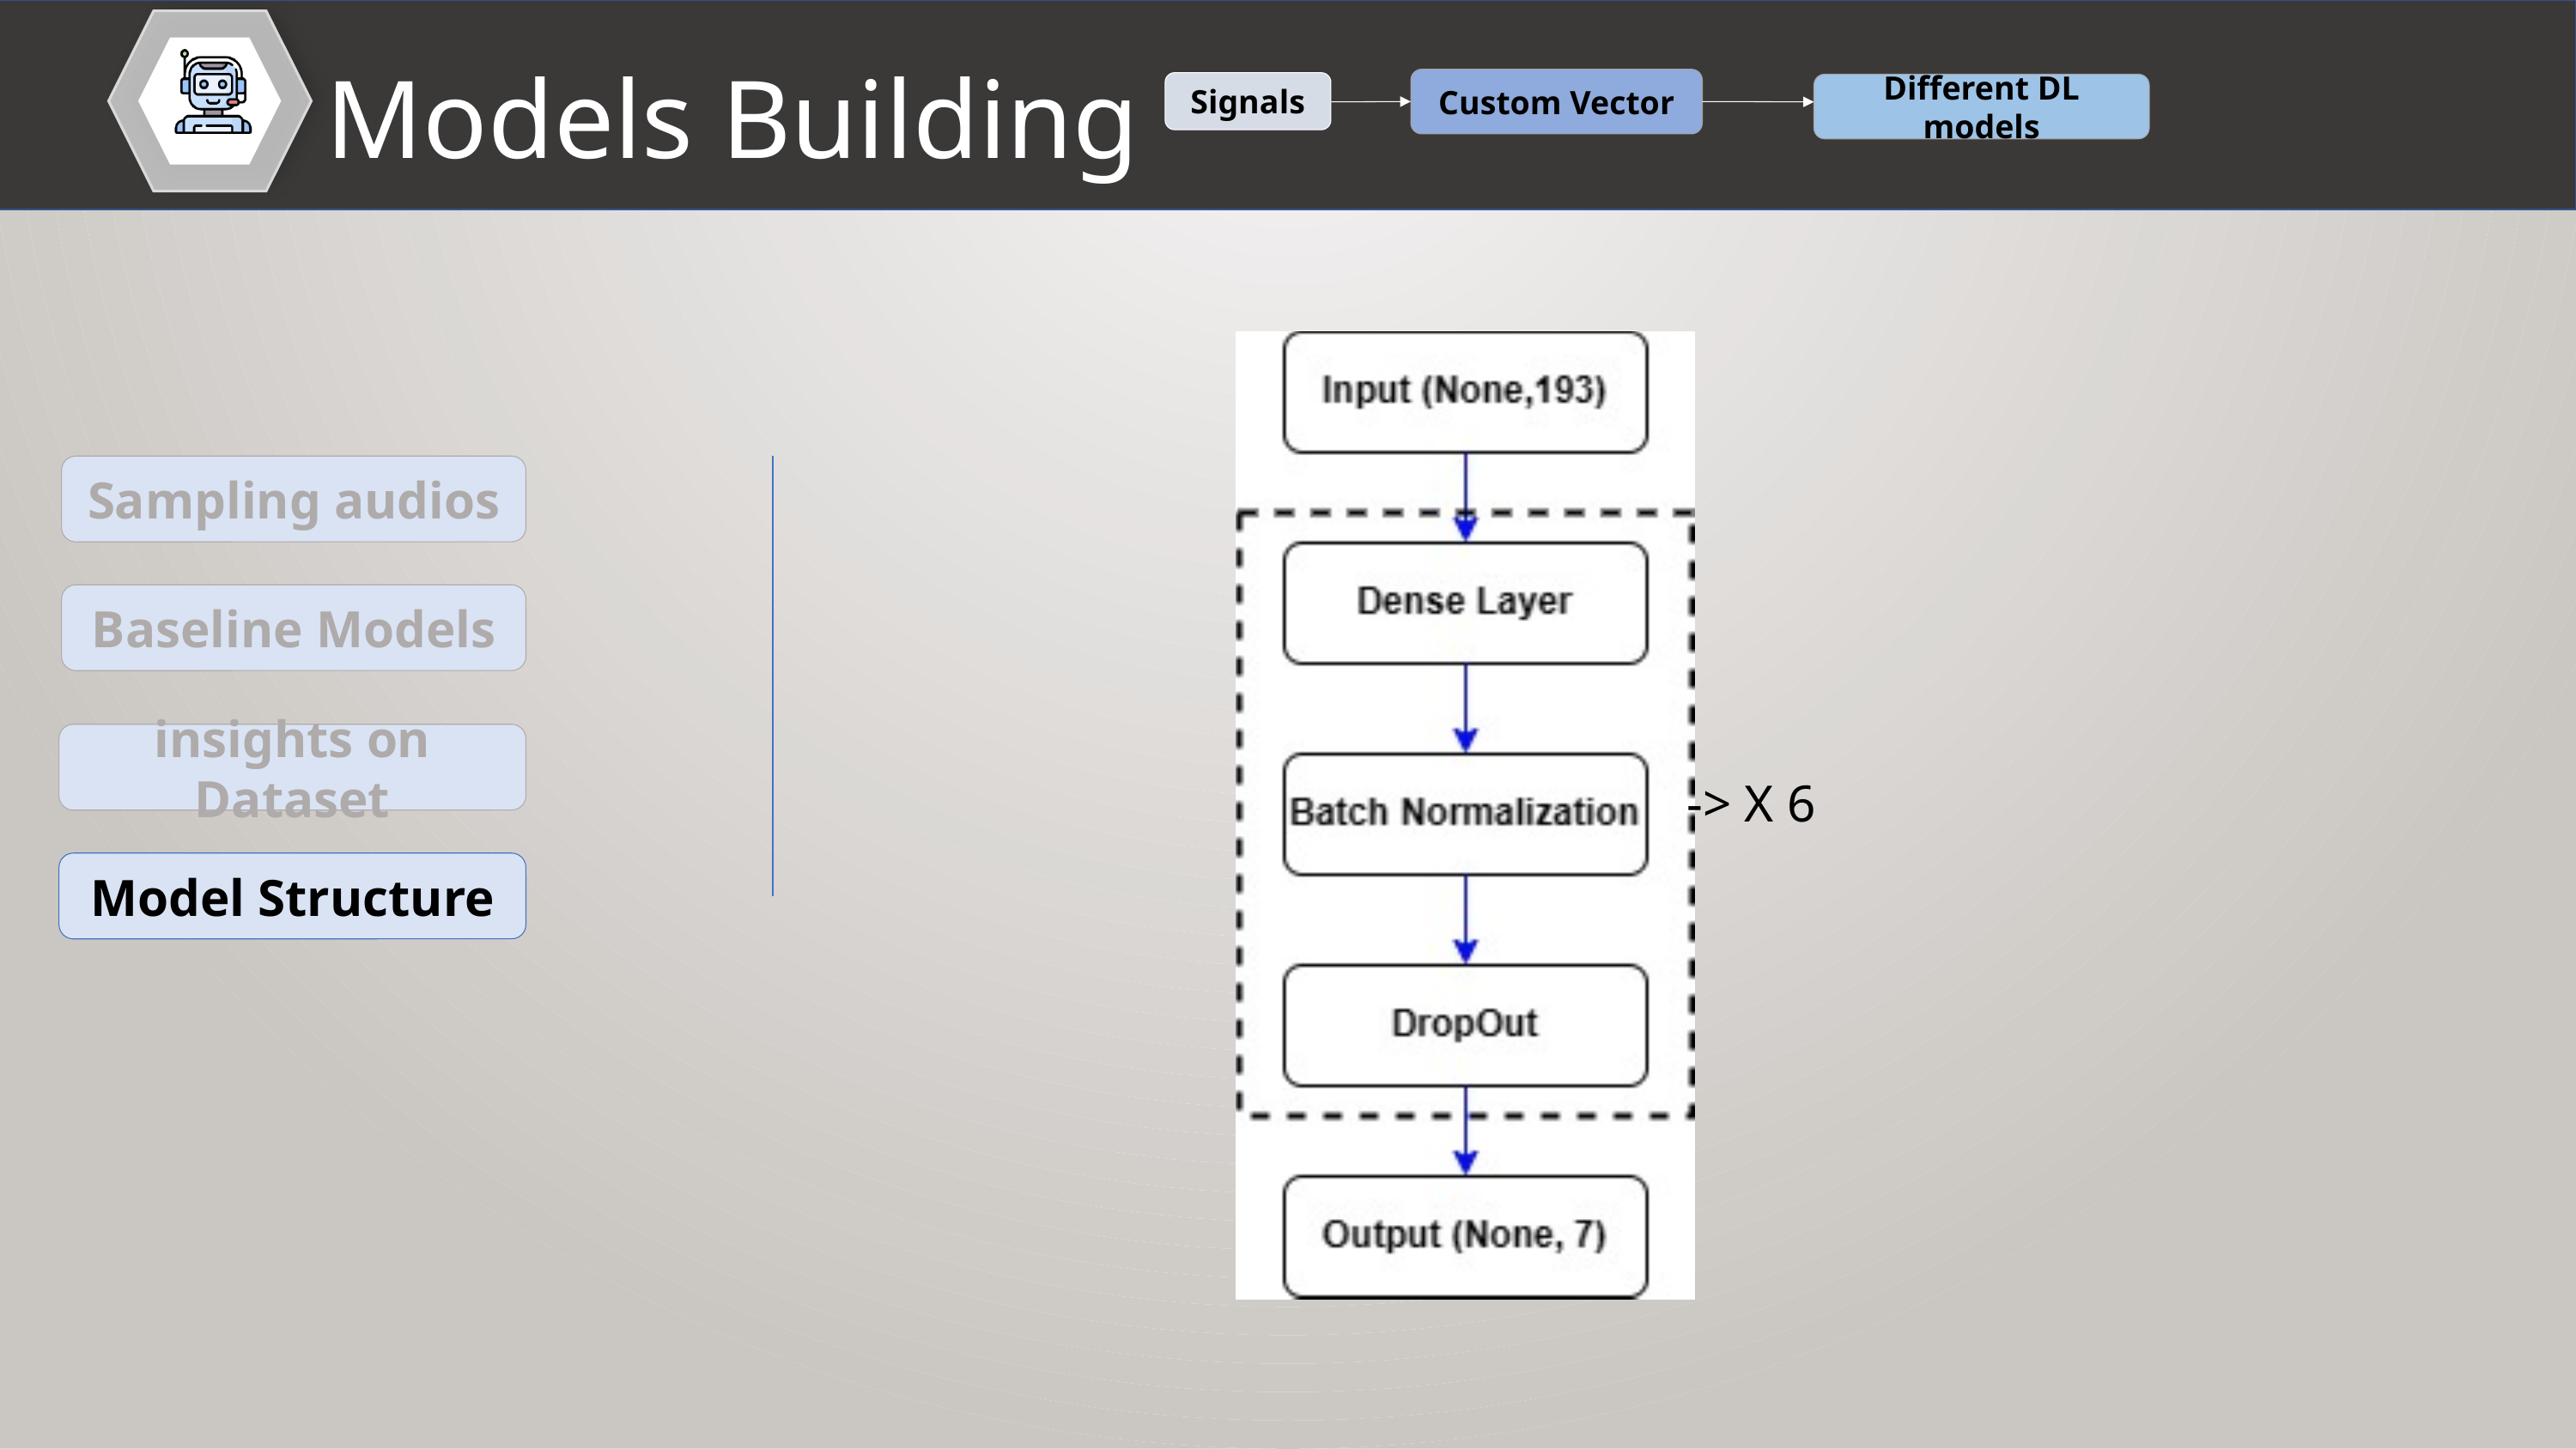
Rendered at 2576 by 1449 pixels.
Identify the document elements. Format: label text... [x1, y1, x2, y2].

text_box Signals [1164, 72, 1332, 130]
text_box Different DL models [1813, 73, 2150, 140]
text_box Models Building [313, 15, 1152, 186]
text_box -> X 6 [1695, 735, 1996, 839]
picture [1236, 331, 1695, 1300]
text_box insights on Dataset [58, 724, 527, 811]
text_box [0, 0, 2576, 210]
text_box Baseline Models [61, 584, 527, 671]
text_box Custom Vector [1410, 69, 1704, 135]
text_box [108, 10, 312, 191]
text_box Model Structure [58, 852, 527, 940]
text_box Sampling audios [61, 455, 527, 543]
